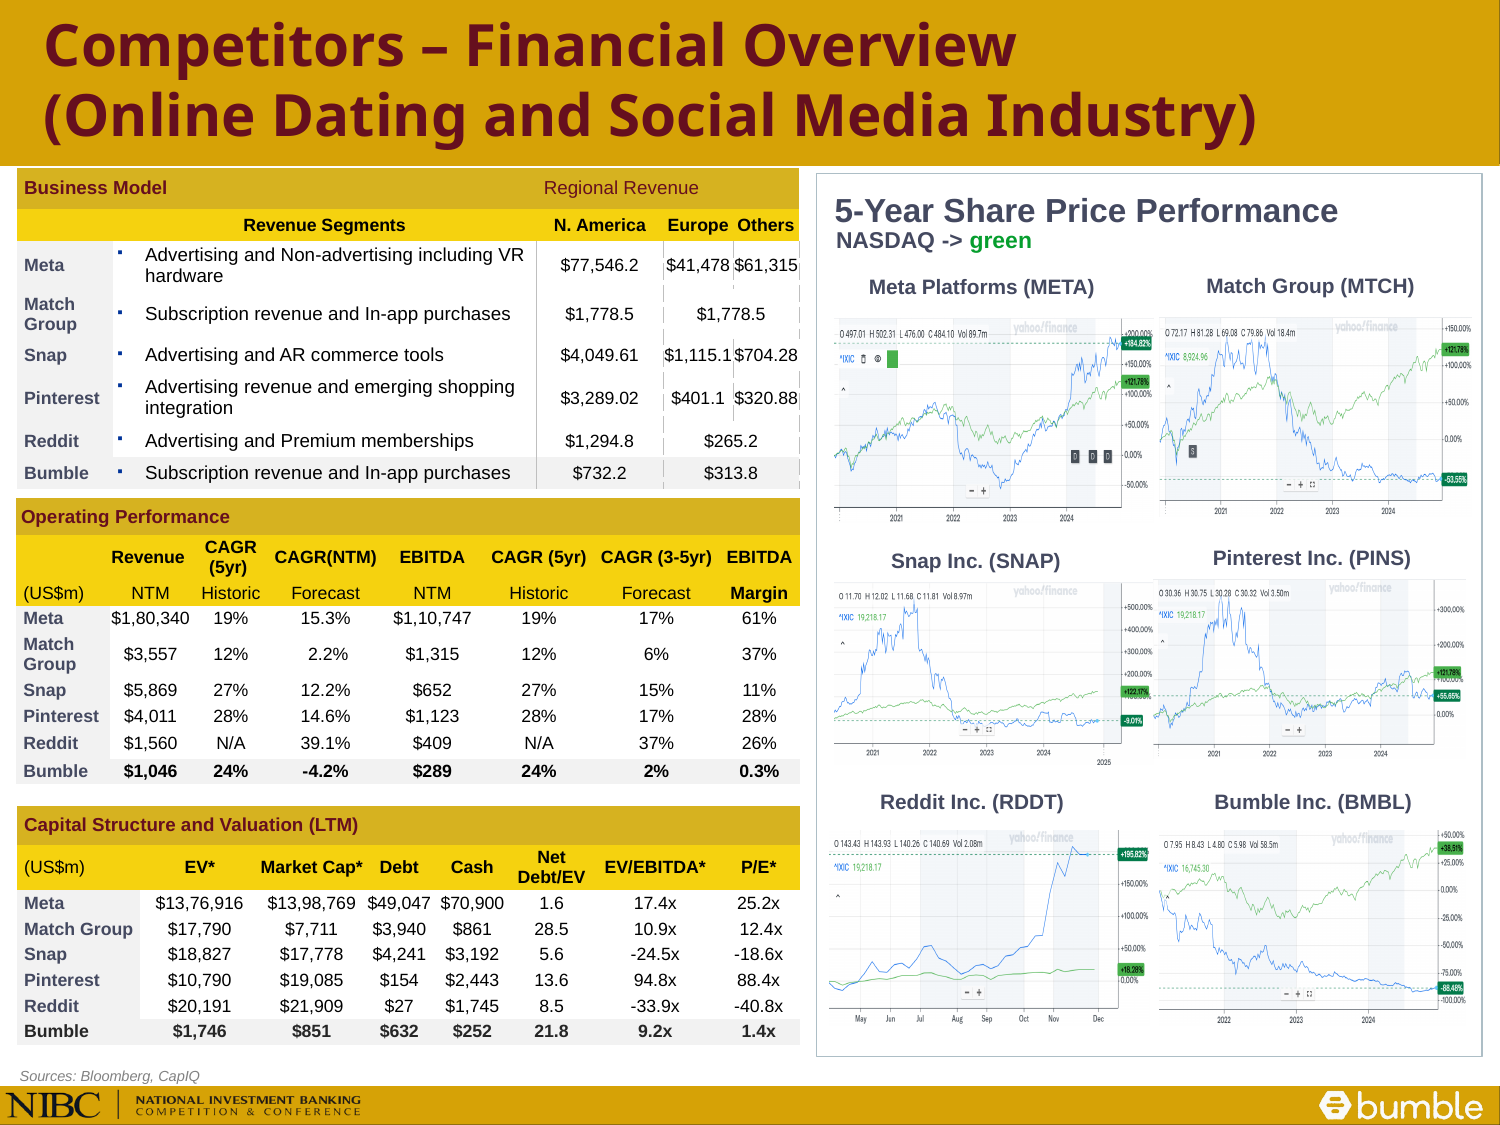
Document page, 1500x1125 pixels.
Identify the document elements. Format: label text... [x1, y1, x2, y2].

text_box Sources: Bloomberg, CapIQ [4, 1059, 767, 1086]
table_cell EBITDA [380, 535, 485, 580]
table_cell Meta [17, 241, 51, 289]
table_cell Snap [16, 677, 110, 703]
table_cell 15.3% [271, 606, 380, 632]
text_box Pinterest Inc. (PINS) [1198, 536, 1427, 577]
table_cell $4,011 [110, 703, 191, 729]
table_cell 88.4x [718, 968, 800, 993]
table_cell $861 [434, 916, 510, 942]
table_cell $3,557 [110, 632, 191, 677]
table_cell CAGR(NTM) [271, 535, 380, 580]
table_cell NTM [110, 580, 191, 606]
table_cell 1.4x [718, 1019, 800, 1045]
table_cell Cash [434, 845, 510, 890]
table_cell [16, 535, 110, 580]
table_cell $10,790 [140, 968, 259, 993]
table_cell 25.2x [718, 890, 800, 916]
table_cell $1,778.5 [663, 293, 799, 339]
table_cell Historic [485, 580, 593, 606]
table_cell $17,778 [259, 942, 364, 968]
table_cell $7,711 [259, 916, 364, 942]
table_cell Margin [719, 580, 800, 606]
table_cell 2.2% [271, 632, 380, 677]
table_header Business Model [17, 168, 536, 209]
table_cell $313.8 [663, 457, 799, 489]
table_cell 24% [485, 759, 593, 784]
table_cell 17% [593, 606, 719, 632]
picture [0, 1083, 386, 1125]
table_cell $154 [364, 968, 434, 993]
table_cell 14.6% [271, 703, 380, 729]
table_cell $19,085 [259, 968, 364, 993]
table_cell (US$m) [17, 845, 140, 890]
table_cell $1,046 [110, 759, 191, 784]
table_cell N/A [485, 729, 593, 759]
table_cell Snap [17, 942, 140, 968]
table_cell 61% [719, 606, 800, 632]
table_cell Snap [17, 339, 113, 371]
table_cell Subscription revenue and In-app purchases [113, 293, 536, 339]
table_cell Bumble [16, 759, 110, 784]
table_cell Reddit [17, 425, 113, 457]
table_cell $851 [259, 1019, 364, 1045]
table_cell $265.2 [663, 425, 799, 457]
table_cell $1,778.5 [537, 293, 663, 339]
table_cell P/E* [718, 845, 800, 890]
table_cell 26% [719, 729, 800, 759]
table_cell $3,192 [434, 942, 510, 968]
table_cell $401.1 [663, 371, 733, 425]
table_cell $1,315 [380, 632, 485, 677]
table_cell 5.6 [510, 942, 593, 968]
table_header Capital Structure and Valuation (LTM) [17, 806, 800, 845]
table_cell 27% [485, 677, 593, 703]
table_cell 28% [719, 703, 800, 729]
table_cell $13,76,916 [140, 890, 259, 916]
table_cell Match Group [16, 632, 110, 677]
table_cell Bumble [17, 457, 113, 489]
picture [833, 579, 1466, 766]
table_cell Revenue [110, 535, 191, 580]
table_cell 17% [593, 703, 719, 729]
table_cell -40.8x [718, 993, 800, 1019]
table_cell 13.6 [510, 968, 593, 993]
text_box Match Group (MTCH) [1191, 265, 1430, 305]
table_cell $632 [364, 1019, 434, 1045]
table_cell 94.8x [593, 968, 718, 993]
table_cell Match Group [17, 289, 113, 339]
table_cell -33.9x [593, 993, 718, 1019]
table_cell $1,10,747 [380, 606, 485, 632]
table_cell $49,047 [364, 890, 434, 916]
table_cell Market Cap* [259, 845, 364, 890]
table_cell 28% [191, 703, 271, 729]
text_box NASDAQ -> green [821, 218, 1047, 261]
text_box Snap Inc. (SNAP) [876, 540, 1076, 580]
table_cell -24.5x [593, 942, 718, 968]
table_cell Pinterest [16, 703, 110, 729]
table_cell $3,289.02 [537, 371, 663, 425]
text_box [51, 169, 1448, 293]
table_cell $2,443 [434, 968, 510, 993]
table_cell $1,560 [110, 729, 191, 759]
table_cell $1,80,340 [110, 606, 191, 632]
table_cell Bumble [17, 1019, 140, 1045]
table_cell -4.2% [271, 759, 380, 784]
table_cell Forecast [593, 580, 719, 606]
table_cell EBITDA [719, 535, 800, 580]
table_cell 27% [191, 677, 271, 703]
table_cell N/A [191, 729, 271, 759]
table_cell 2% [593, 759, 719, 784]
table_cell 12% [191, 632, 271, 677]
table_cell 21.8 [510, 1019, 593, 1045]
table_cell $289 [380, 759, 485, 784]
table_cell $4,049.61 [537, 339, 663, 371]
text_box [0, 0, 1500, 166]
table_cell $21,909 [259, 993, 364, 1019]
table_cell Forecast [271, 580, 380, 606]
table_header Operating Performance [16, 498, 800, 535]
table_cell CAGR (3-5yr) [593, 535, 719, 580]
table_cell Advertising revenue and emerging shopping integration [113, 371, 536, 425]
table_cell CAGR (5yr) [191, 535, 271, 580]
text_box Reddit Inc. (RDDT) [865, 781, 1079, 822]
picture [1159, 317, 1472, 518]
table_cell 39.1% [271, 729, 380, 759]
picture [829, 830, 1150, 1026]
table_cell 12% [485, 632, 593, 677]
table_cell $4,241 [364, 942, 434, 968]
table_cell $3,940 [364, 916, 434, 942]
table_cell -18.6x [718, 942, 800, 968]
table_cell $13,98,769 [259, 890, 364, 916]
table_cell Meta [17, 890, 140, 916]
table_cell 11% [719, 677, 800, 703]
table_cell 1.6 [510, 890, 593, 916]
table_cell 19% [191, 606, 271, 632]
text_box 5-Year Share Price Performance [819, 181, 1355, 237]
table_cell NTM [380, 580, 485, 606]
table_cell $20,191 [140, 993, 259, 1019]
table_cell $17,790 [140, 916, 259, 942]
table_cell 12.2% [271, 677, 380, 703]
table_cell Debt [364, 845, 434, 890]
table_cell Pinterest [17, 968, 140, 993]
table_cell 24% [191, 759, 271, 784]
table_cell 12.4x [718, 916, 800, 942]
table_cell 17.4x [593, 890, 718, 916]
table_cell 19% [485, 606, 593, 632]
table_cell 6% [593, 632, 719, 677]
table_cell $27 [364, 993, 434, 1019]
table_cell Historic [191, 580, 271, 606]
table_cell $409 [380, 729, 485, 759]
text_box [816, 173, 1482, 1057]
table_cell $652 [380, 677, 485, 703]
table_cell Reddit [17, 993, 140, 1019]
table_cell EV/EBITDA* [593, 845, 718, 890]
table_cell $1,115.1 [663, 339, 733, 371]
table_cell 37% [593, 729, 719, 759]
text_box Competitors – Financial Overview (Online Dating and Social Media Industry) [28, 28, 1448, 128]
table_cell Meta [16, 606, 110, 632]
table_cell $5,869 [110, 677, 191, 703]
table_cell Reddit [16, 729, 110, 759]
table_cell $1,123 [380, 703, 485, 729]
picture [1159, 830, 1466, 1026]
table_cell Match Group [17, 916, 140, 942]
table_cell $1,294.8 [537, 425, 663, 457]
table_cell (US$m) [16, 580, 110, 606]
table_cell 0.3% [719, 759, 800, 784]
table_cell Advertising and Premium memberships [113, 425, 536, 457]
text_box Meta Platforms (META) [854, 265, 1110, 306]
table_cell 15% [593, 677, 719, 703]
text_box Bumble Inc. (BMBL) [1199, 781, 1427, 821]
table_cell $70,900 [434, 890, 510, 916]
table_cell $1,745 [434, 993, 510, 1019]
table_cell [17, 209, 51, 241]
table_cell Advertising and AR commerce tools [113, 339, 536, 371]
table_cell CAGR (5yr) [485, 535, 593, 580]
table_cell Net Debt/EV [510, 845, 593, 890]
table_cell 9.2x [593, 1019, 718, 1045]
table_cell $320.88 [733, 371, 799, 425]
table_cell $1,746 [140, 1019, 259, 1045]
table_cell EV* [140, 845, 259, 890]
table_cell 8.5 [510, 993, 593, 1019]
table_cell $732.2 [537, 457, 663, 489]
table_cell Subscription revenue and In-app purchases [113, 457, 536, 489]
text_box [390, 1086, 1270, 1125]
table_cell 10.9x [593, 916, 718, 942]
picture [1275, 1058, 1500, 1125]
table_cell 28% [485, 703, 593, 729]
table_cell Pinterest [17, 371, 113, 425]
table_cell $252 [434, 1019, 510, 1045]
table_cell $18,827 [140, 942, 259, 968]
picture [833, 317, 1155, 524]
table_cell $704.28 [733, 339, 799, 371]
table_cell 28.5 [510, 916, 593, 942]
table_cell 37% [719, 632, 800, 677]
